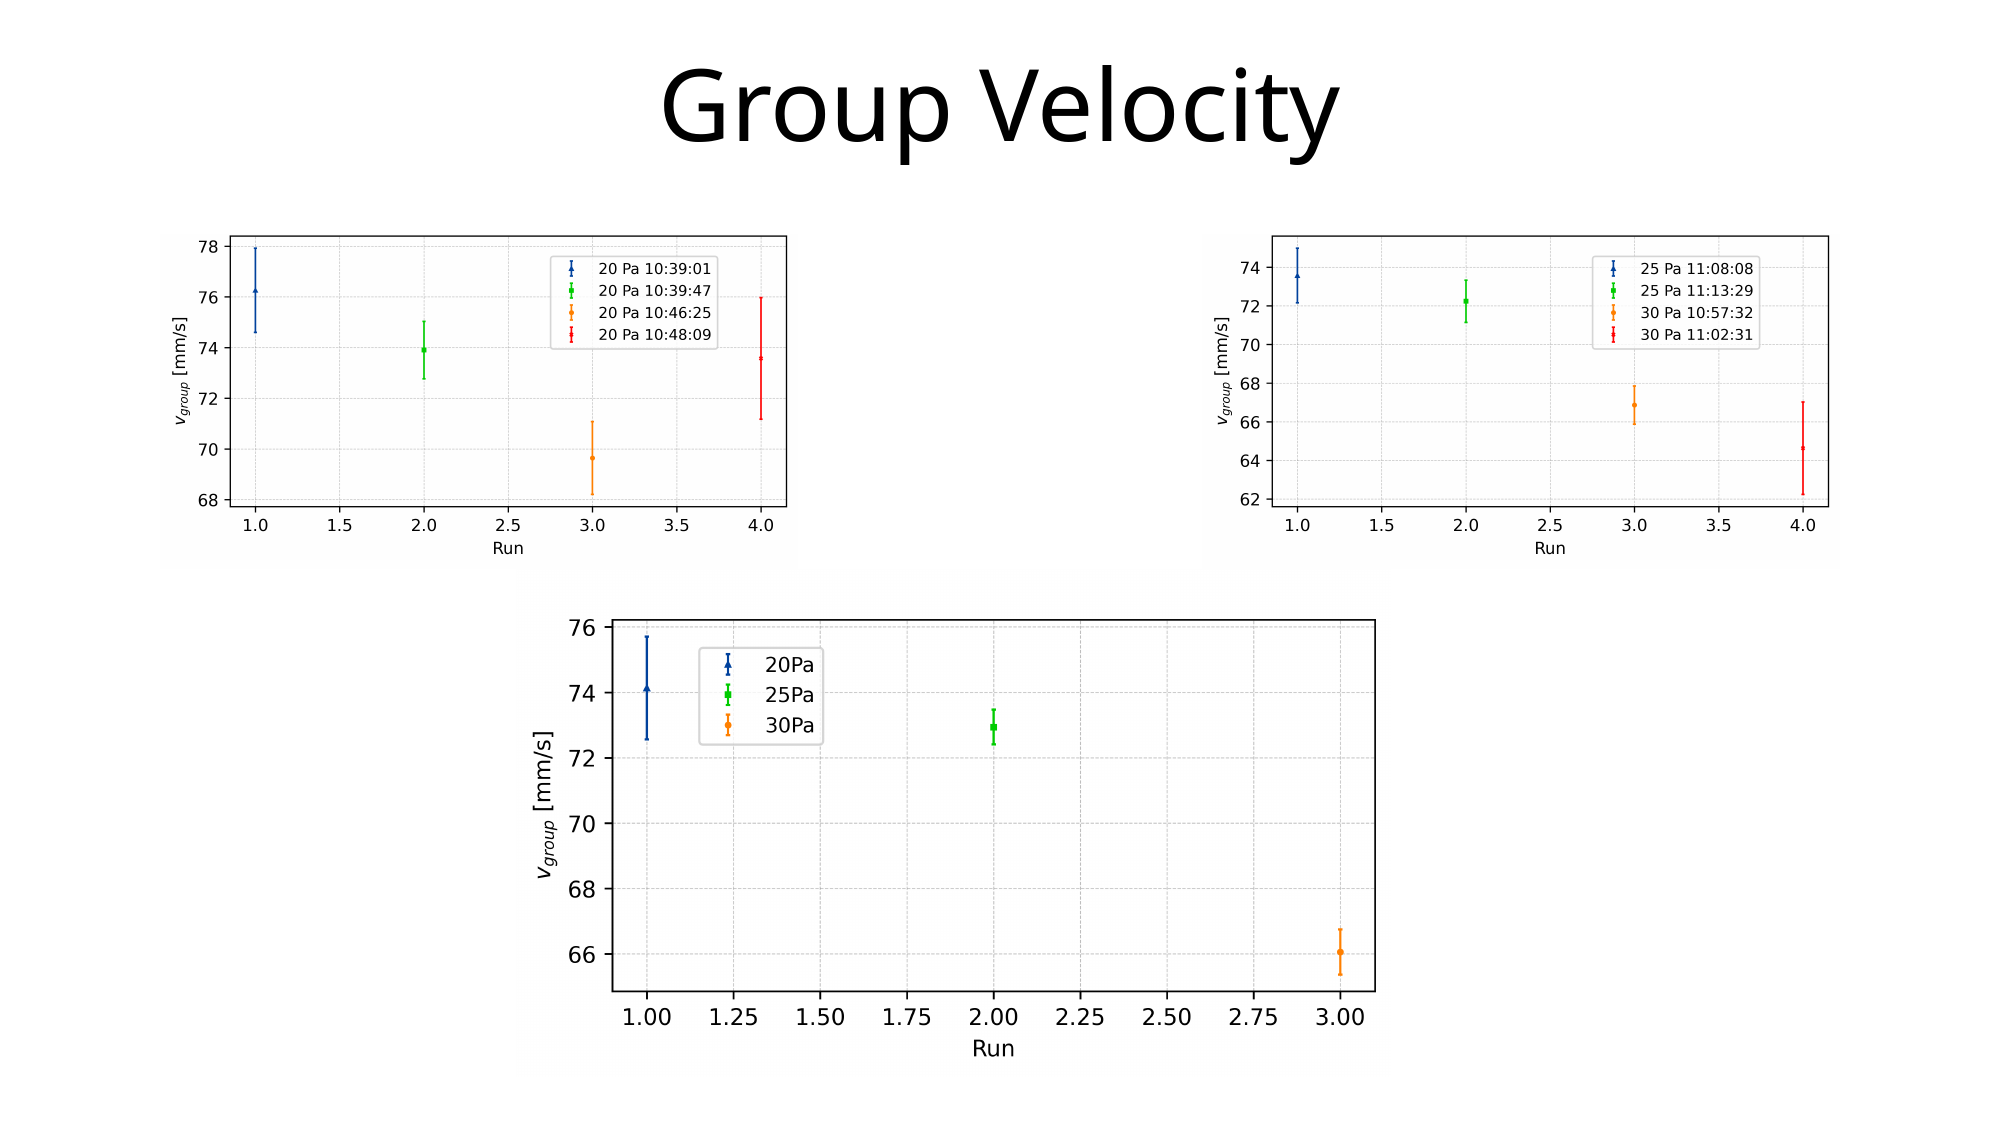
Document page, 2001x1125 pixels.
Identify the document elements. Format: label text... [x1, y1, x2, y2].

text_box Group Velocity [137, 0, 1863, 218]
picture [160, 233, 1840, 1078]
